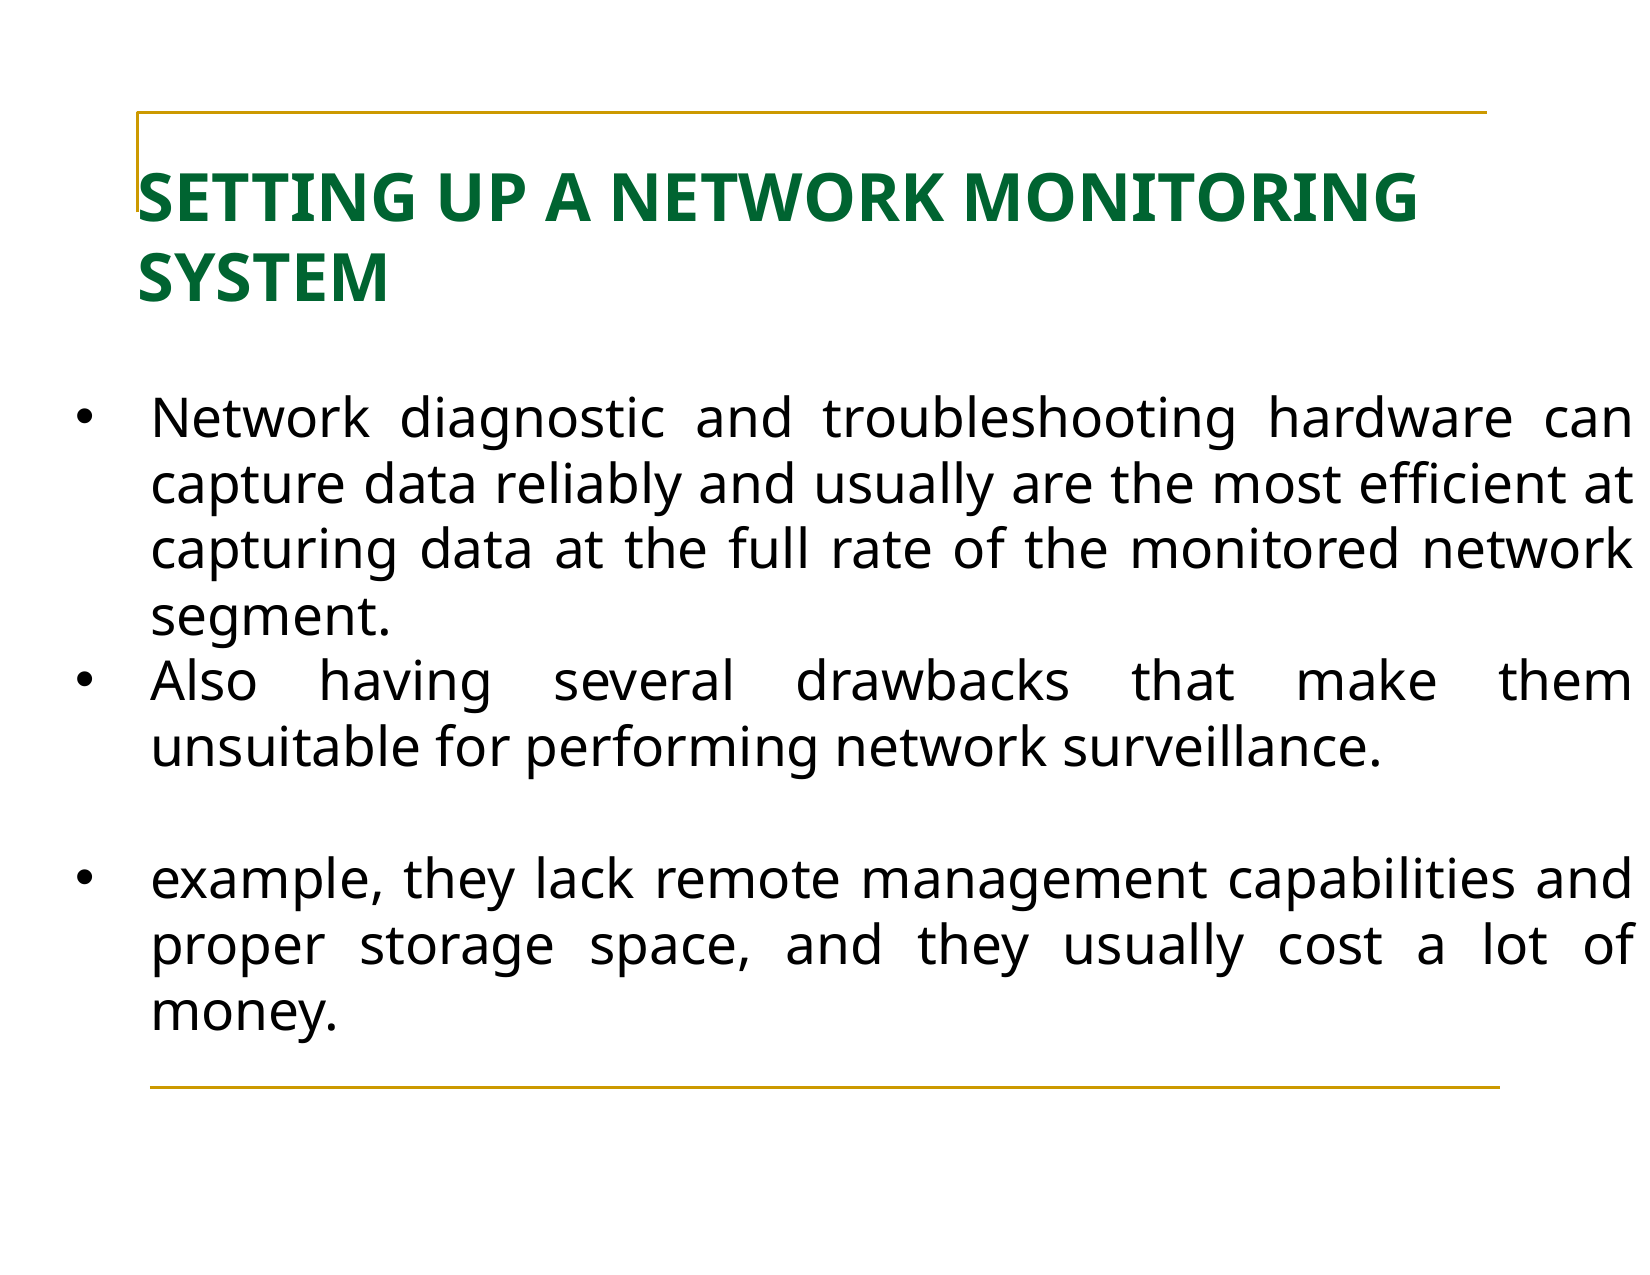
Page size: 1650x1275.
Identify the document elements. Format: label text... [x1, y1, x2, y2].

list Network diagnostic and troubleshooting hardware can capture data reliably and usually are the most efficient at capturing data at the full rate of the monitored network segment. Also having several drawbacks that make them unsuitable for performing network surveillance. example, they lack remote management capabilities and proper storage space, and they usually cost a lot of money. [75, 382, 1636, 1049]
title SETTING UP A NETWORK MONITORING SYSTEM [137, 154, 1595, 317]
